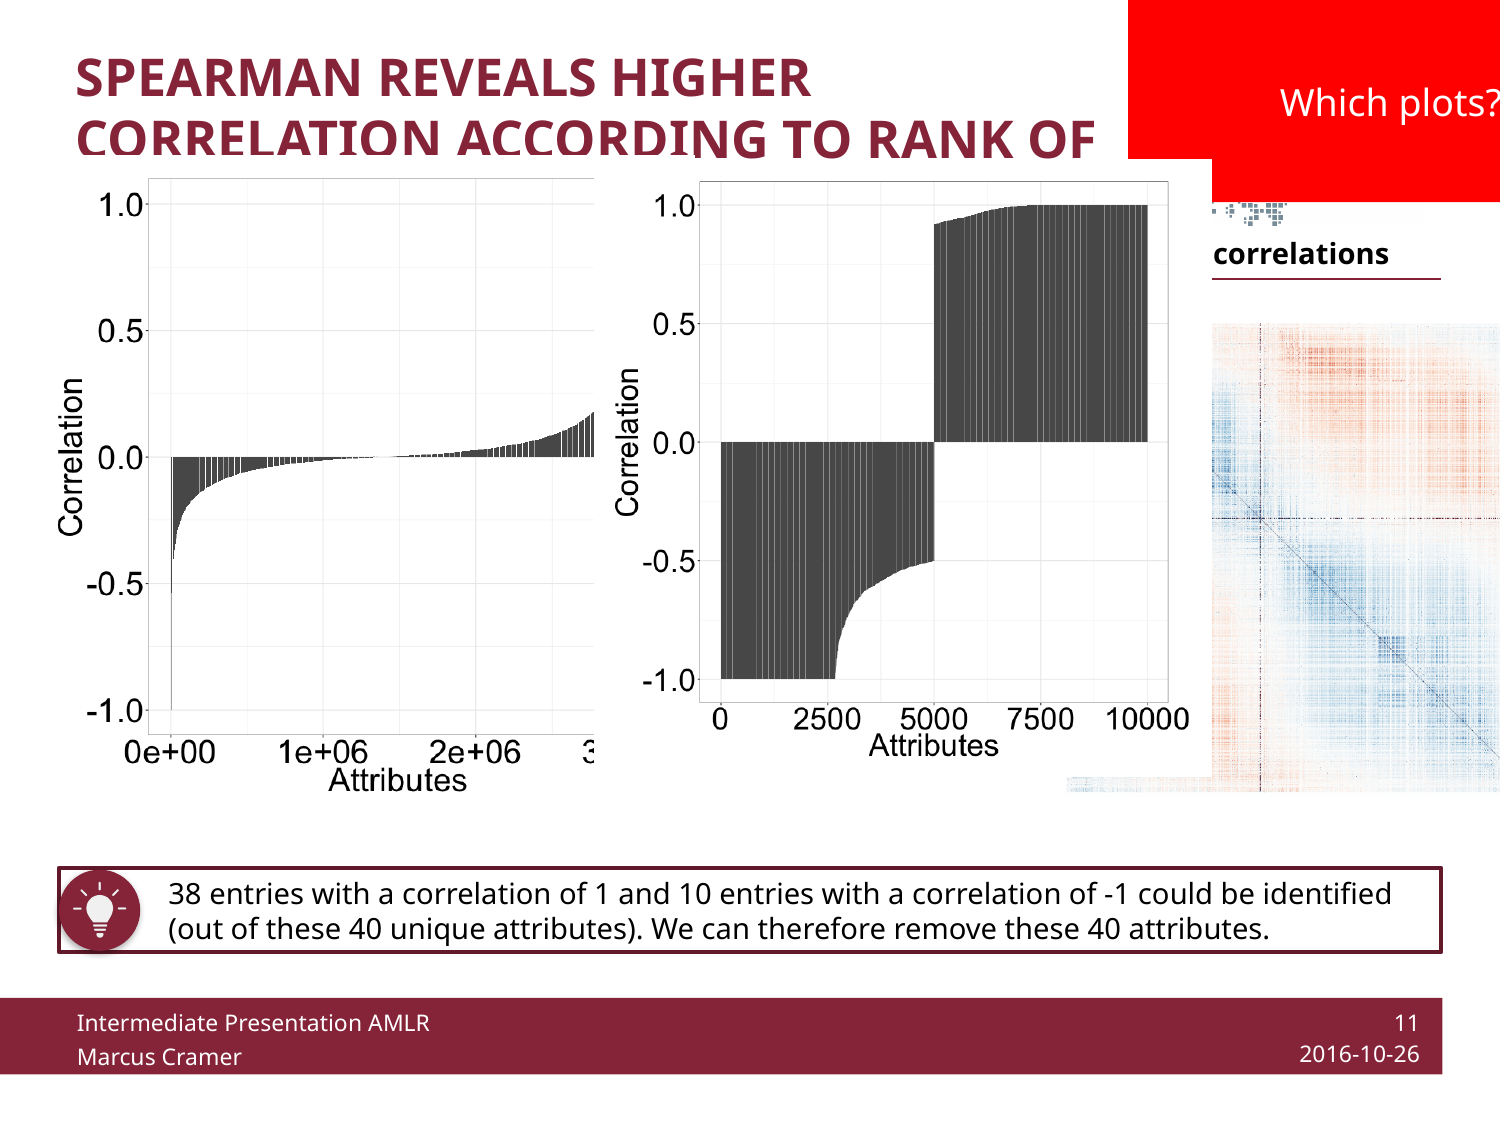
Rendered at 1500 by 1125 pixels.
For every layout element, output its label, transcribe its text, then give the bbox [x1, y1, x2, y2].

title Spearman reveals higher correlation according to rank of att. values [61, 36, 1126, 116]
text_box 38 entries with a correlation of 1 and 10 entries with a correlation of -1 could be identified (out of these 40 unique attributes). We can therefore remove these 40 attributes. [153, 868, 1442, 953]
text_box [57, 866, 1443, 954]
picture [594, 159, 1500, 831]
text_box Which plots? [1126, 0, 1500, 204]
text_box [1217, 228, 1442, 280]
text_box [58, 869, 141, 952]
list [35, 154, 695, 814]
